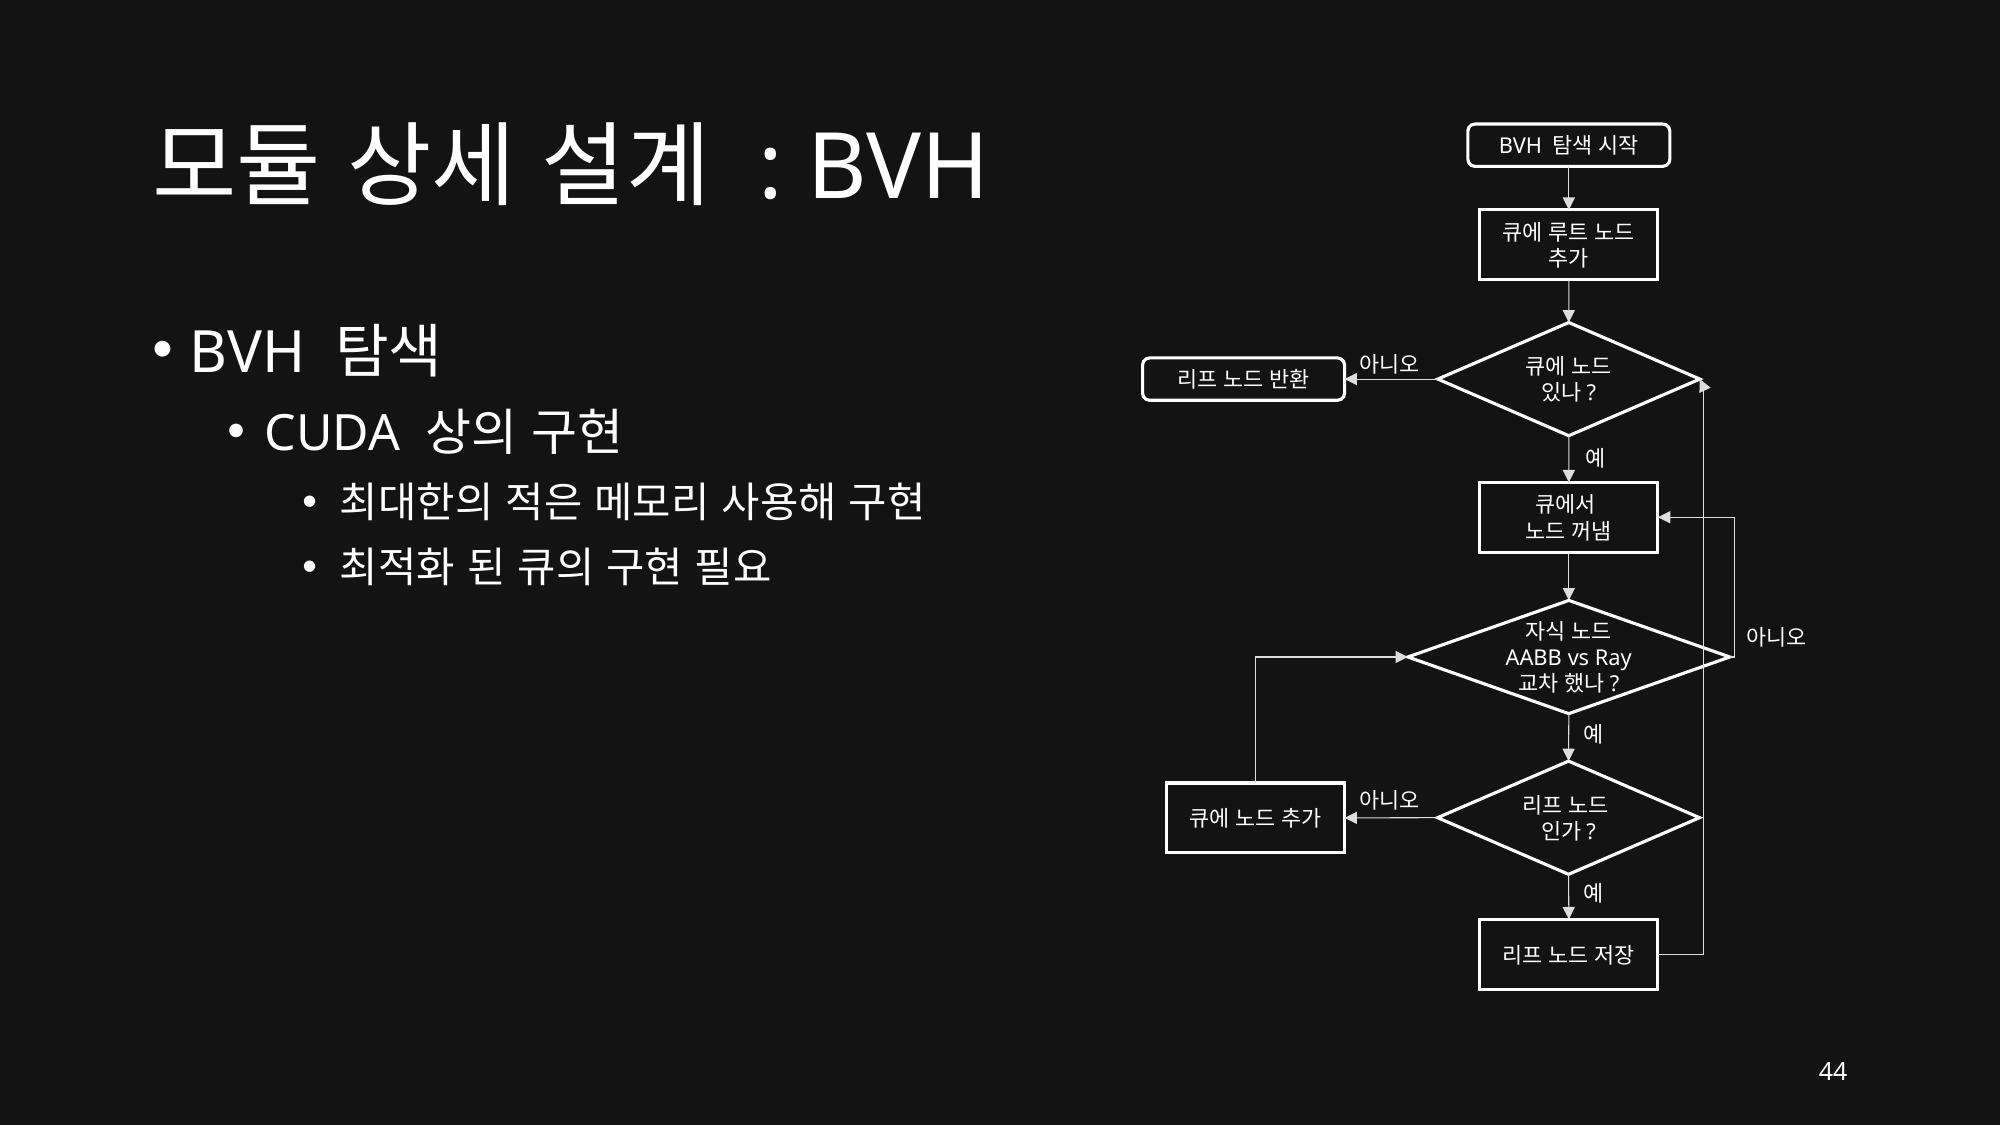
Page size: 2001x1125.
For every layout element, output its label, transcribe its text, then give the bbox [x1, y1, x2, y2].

title 모듈 상세 설계 : BVH [137, 59, 1863, 278]
text_box 아니오 [1731, 616, 1833, 658]
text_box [1700, 517, 1730, 658]
slide_number 44 [1412, 1042, 1863, 1103]
text_box 아니오 [1344, 342, 1446, 384]
text_box 자식 노드 AABB vs Ray 교차 했나? [1407, 599, 1657, 715]
text_box 예 [1569, 713, 1657, 755]
text_box 리프 노드 반환 [1141, 356, 1346, 402]
text_box 리프 노드 인가? [1442, 760, 1657, 876]
text_box 리프 노드 저장 [1479, 918, 1659, 990]
text_box 큐에 노드 추가 [1166, 782, 1346, 854]
text_box 아니오 [1344, 779, 1446, 821]
text_box 큐에 루트 노드 추가 [1479, 209, 1659, 281]
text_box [1657, 379, 1700, 955]
text_box 예 [1571, 437, 1657, 478]
text_box 큐에서 노드 꺼냄 [1479, 481, 1657, 553]
list BVH 탐색 CUDA 상의 구현 최대한의 적은 메모리 사용해 구현 최적화 된 큐의 구현 필요 [137, 299, 1036, 1014]
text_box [1268, 643, 1395, 797]
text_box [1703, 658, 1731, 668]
text_box 예 [1568, 871, 1657, 913]
text_box BVH 탐색 시작 [1466, 122, 1671, 168]
text_box 큐에 노드 있나? [1446, 321, 1703, 437]
